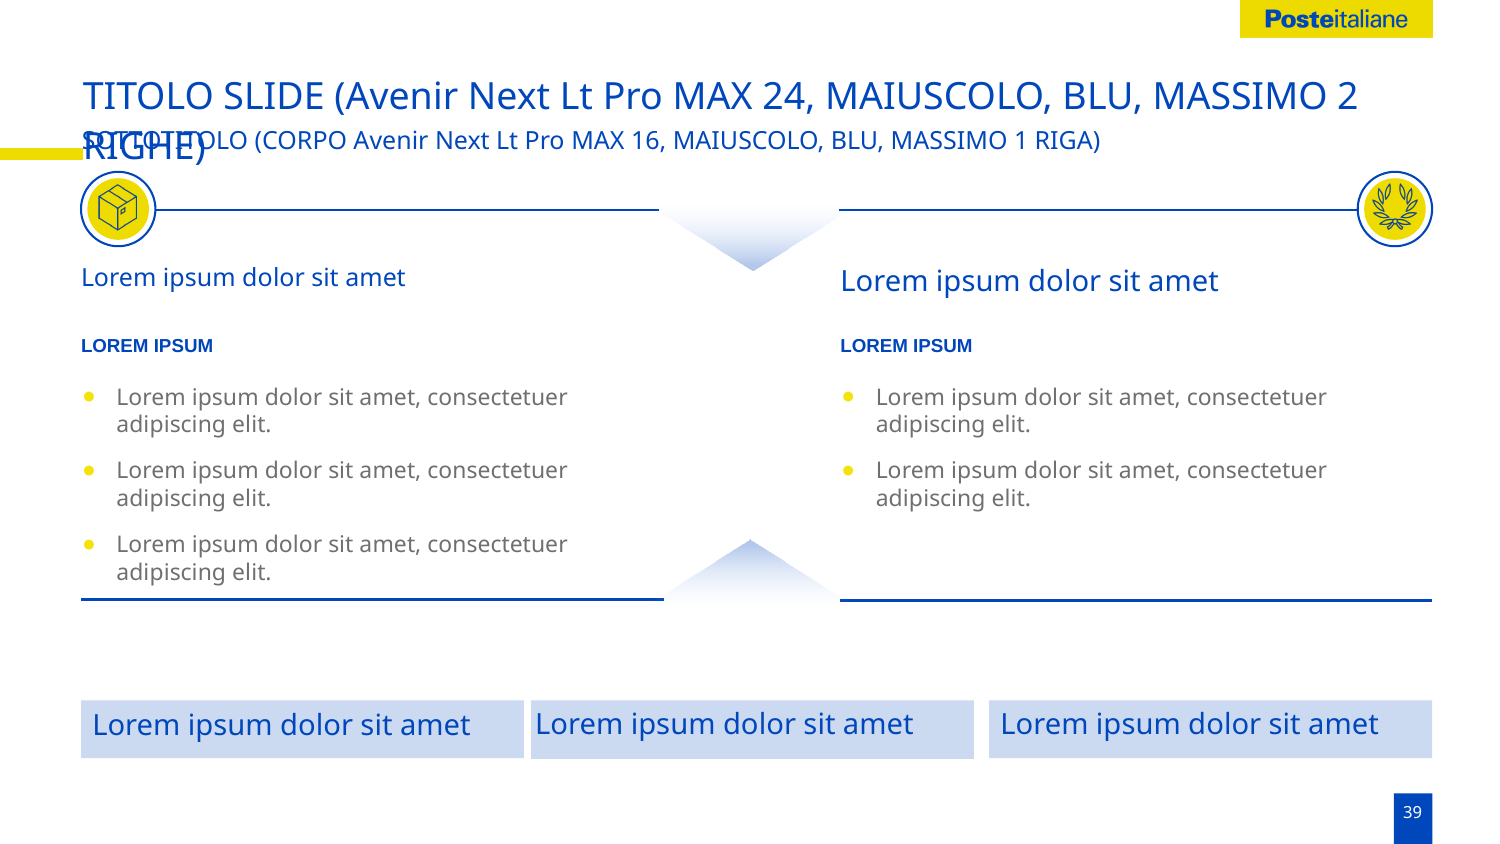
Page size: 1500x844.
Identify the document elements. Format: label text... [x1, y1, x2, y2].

text_box [647, 204, 858, 271]
text_box LOREM IPSUM [840, 327, 1433, 385]
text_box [80, 700, 525, 759]
text_box Lorem ipsum dolor sit amet [81, 256, 735, 298]
text_box Lorem ipsum dolor sit amet [989, 699, 1433, 746]
text_box [657, 539, 845, 606]
text_box [989, 746, 1433, 759]
picture [1240, 0, 1433, 38]
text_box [1357, 171, 1433, 247]
text_box SOTTOTITOLO (CORPO Avenir Next Lt Pro MAX 16, MAIUSCOLO, BLU, MASSIMO 1 RIGA) [79, 94, 1418, 155]
text_box TITOLO SLIDE (Avenir Next Lt Pro MAX 24, MAIUSCOLO, BLU, MASSIMO 2 RIGHE) [80, 56, 1486, 168]
text_box Lorem ipsum dolor sit amet [840, 256, 1433, 302]
text_box [531, 700, 974, 759]
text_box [80, 171, 156, 247]
text_box Lorem ipsum dolor sit amet [524, 699, 967, 746]
text_box LOREM IPSUM [81, 327, 707, 385]
text_box Lorem ipsum dolor sit amet, consectetuer adipiscing elit. Lorem ipsum dolor sit amet, consectetuer adipiscing elit. Lorem ipsum dolor sit amet, consectetuer adipiscing elit. [81, 385, 692, 591]
text_box Lorem ipsum dolor sit amet, consectetuer adipiscing elit. Lorem ipsum dolor sit amet, consectetuer adipiscing elit. [840, 376, 1452, 517]
